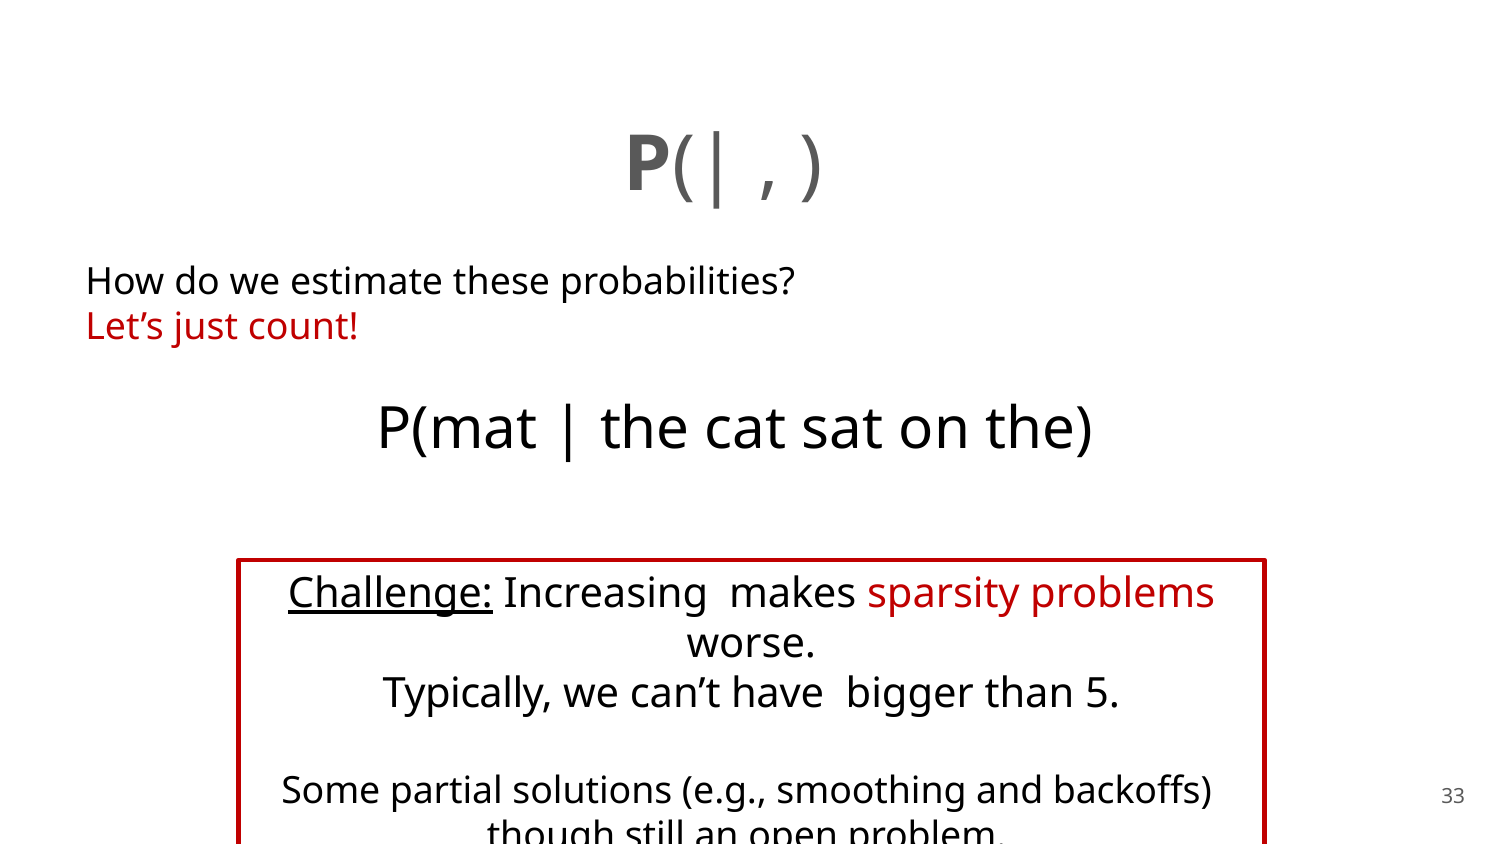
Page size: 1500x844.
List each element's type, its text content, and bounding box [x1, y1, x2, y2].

slide_number 33 [1389, 764, 1480, 830]
text_box How do we estimate these probabilities? Let’s just count! [70, 249, 1389, 445]
